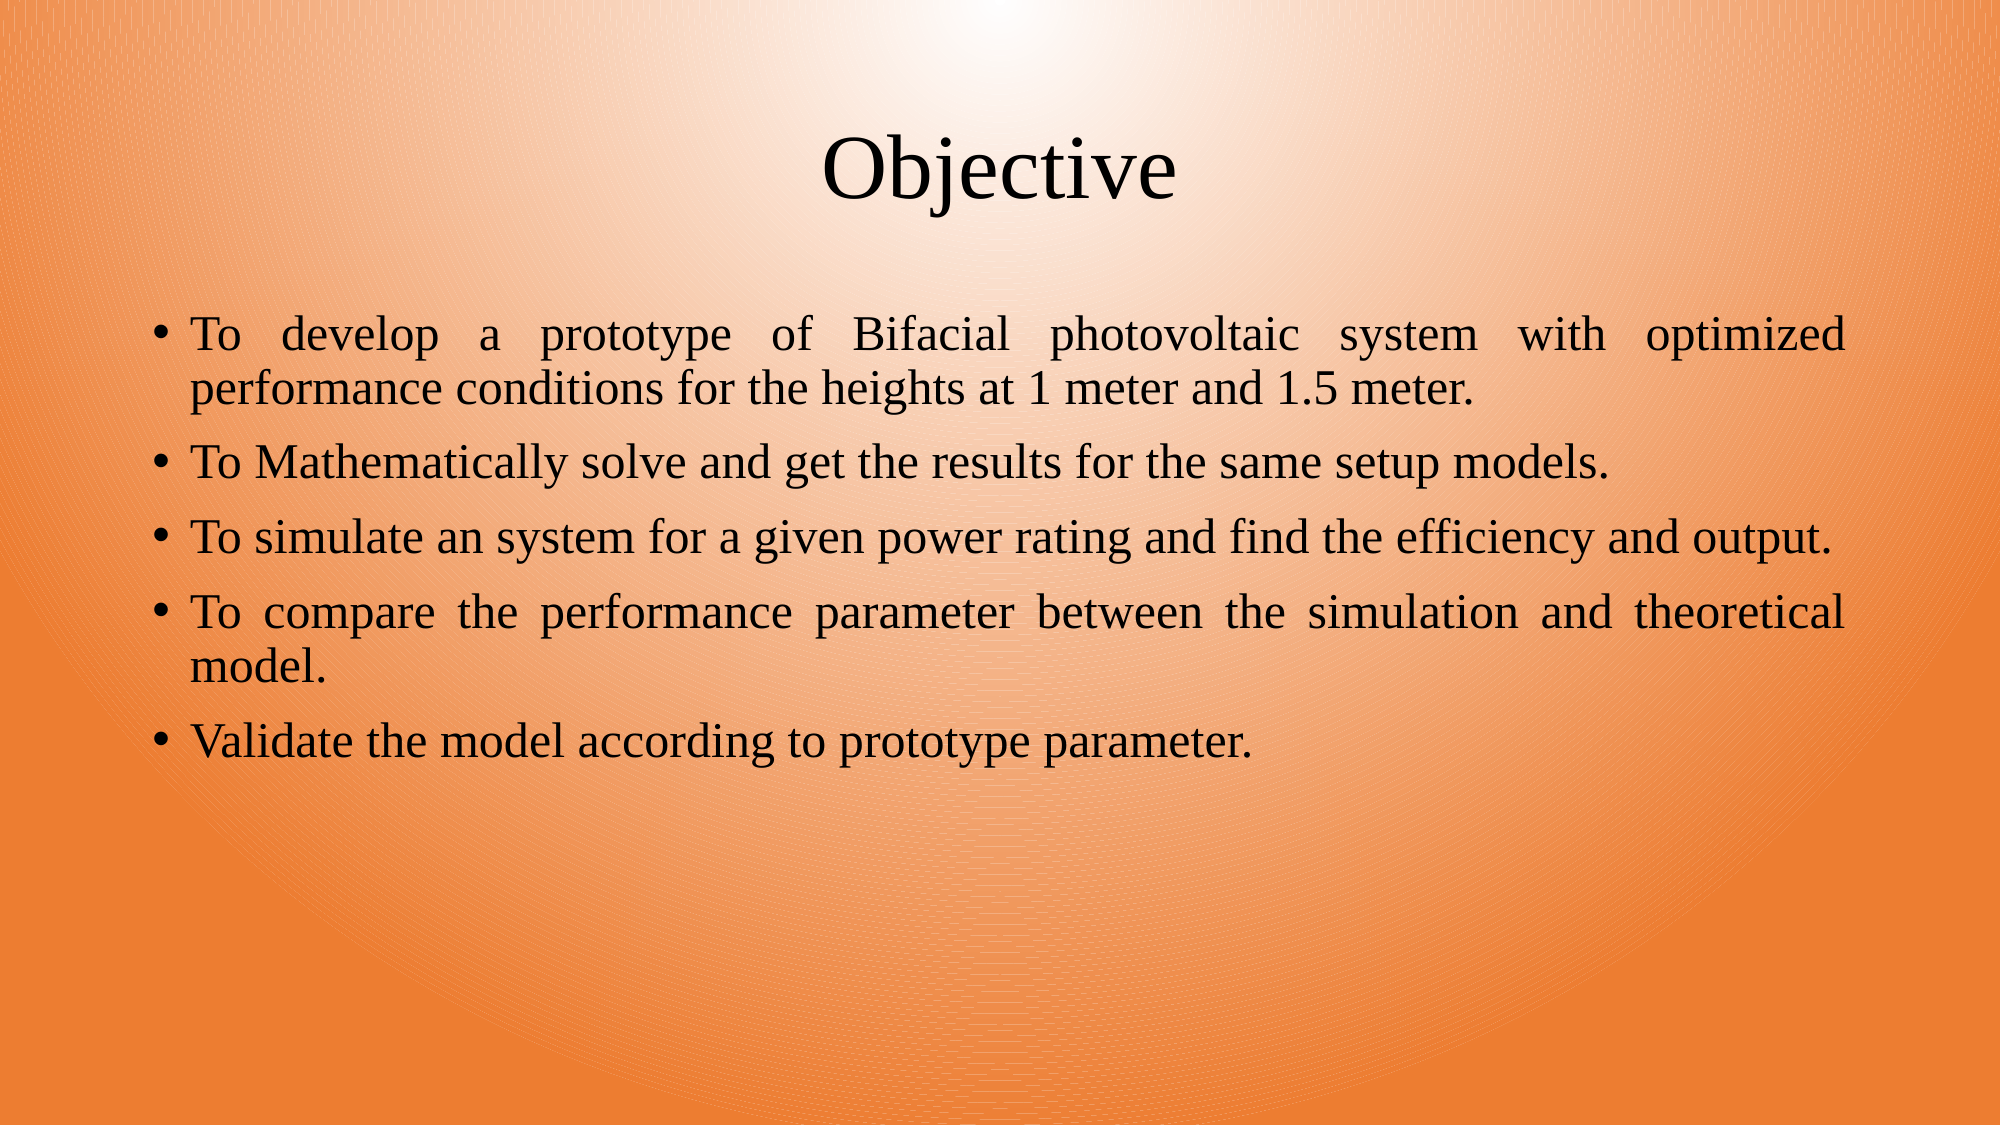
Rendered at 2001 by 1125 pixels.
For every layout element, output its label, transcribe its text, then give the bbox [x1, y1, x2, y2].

list To develop a prototype of Bifacial photovoltaic system with optimized performance conditions for the heights at 1 meter and 1.5 meter. To Mathematically solve and get the results for the same setup models. To simulate an system for a given power rating and find the efficiency and output. To compare the performance parameter between the simulation and theoretical model. Validate the model according to prototype parameter. [137, 299, 1863, 1014]
title Objective [137, 59, 1863, 278]
